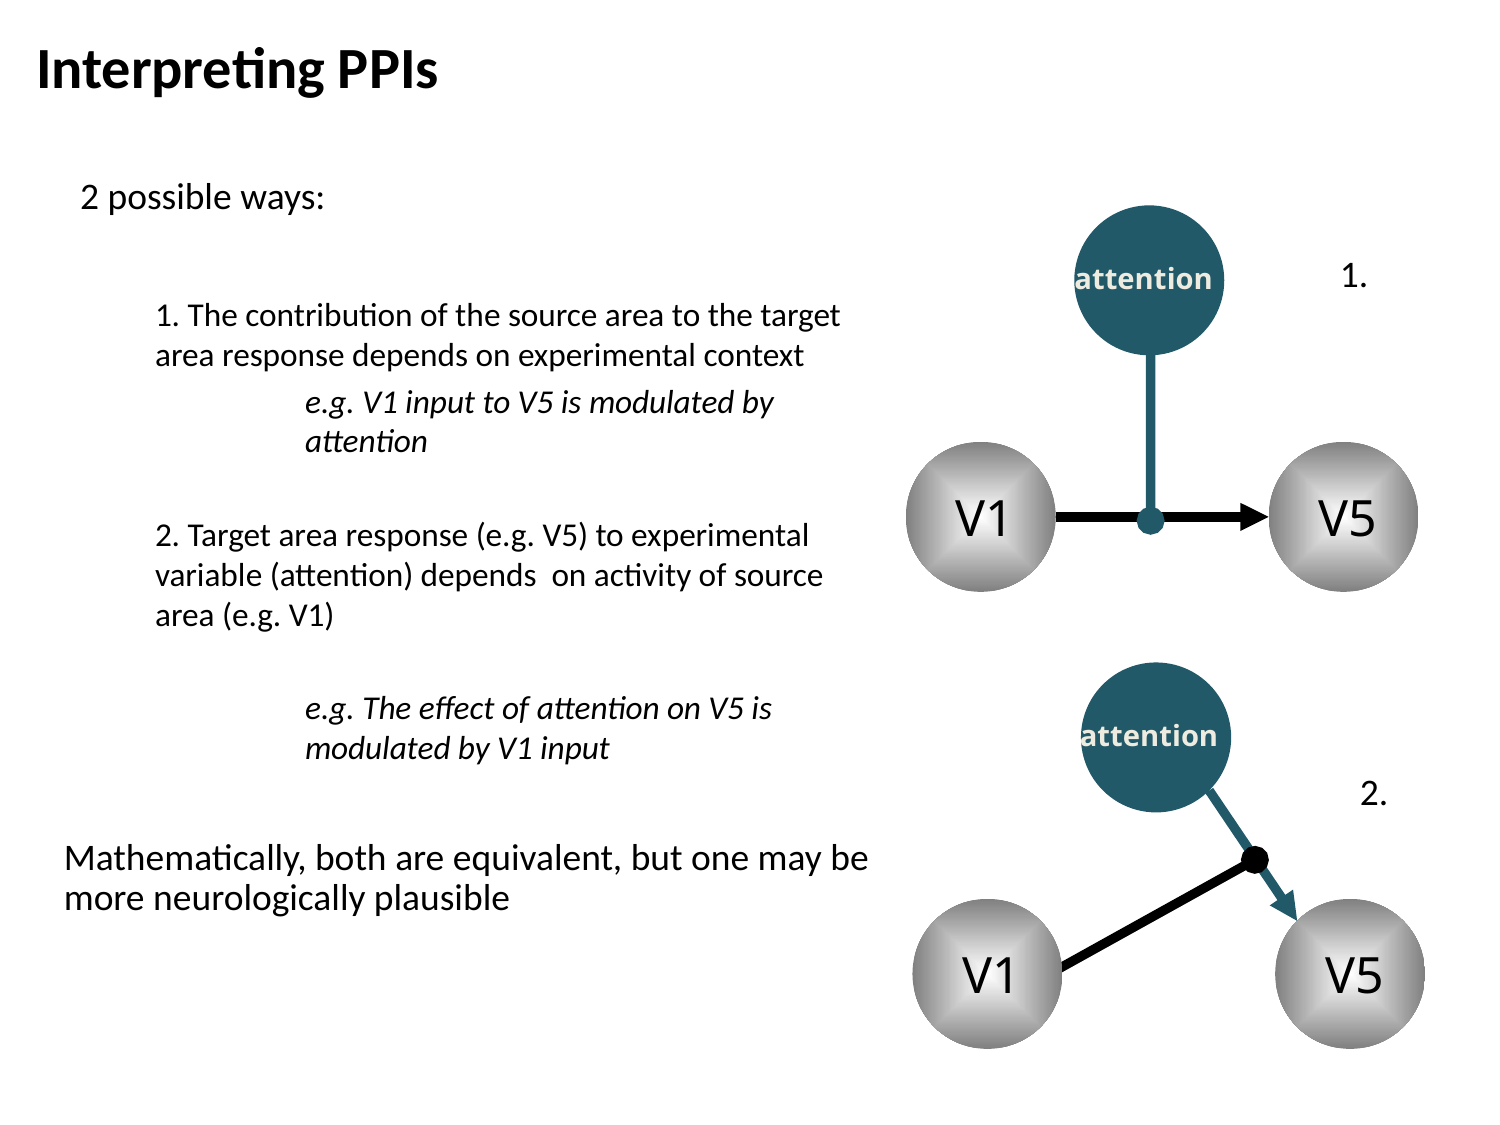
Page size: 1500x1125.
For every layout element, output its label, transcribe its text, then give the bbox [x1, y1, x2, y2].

list 2 possible ways: 1. The contribution of the source area to the target area response depends on experimental context e.g. V1 input to V5 is modulated by attention 2. Target area response (e.g. V5) to experimental variable (attention) depends on activity of source area (e.g. V1) e.g. The effect of attention on V5 is modulated by V1 input [64, 164, 882, 615]
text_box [905, 205, 1419, 592]
title Interpreting PPIs [0, 0, 913, 160]
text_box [912, 662, 1426, 1050]
text_box Mathematically, both are equivalent, but one may be more neurologically plausible [49, 830, 910, 1056]
